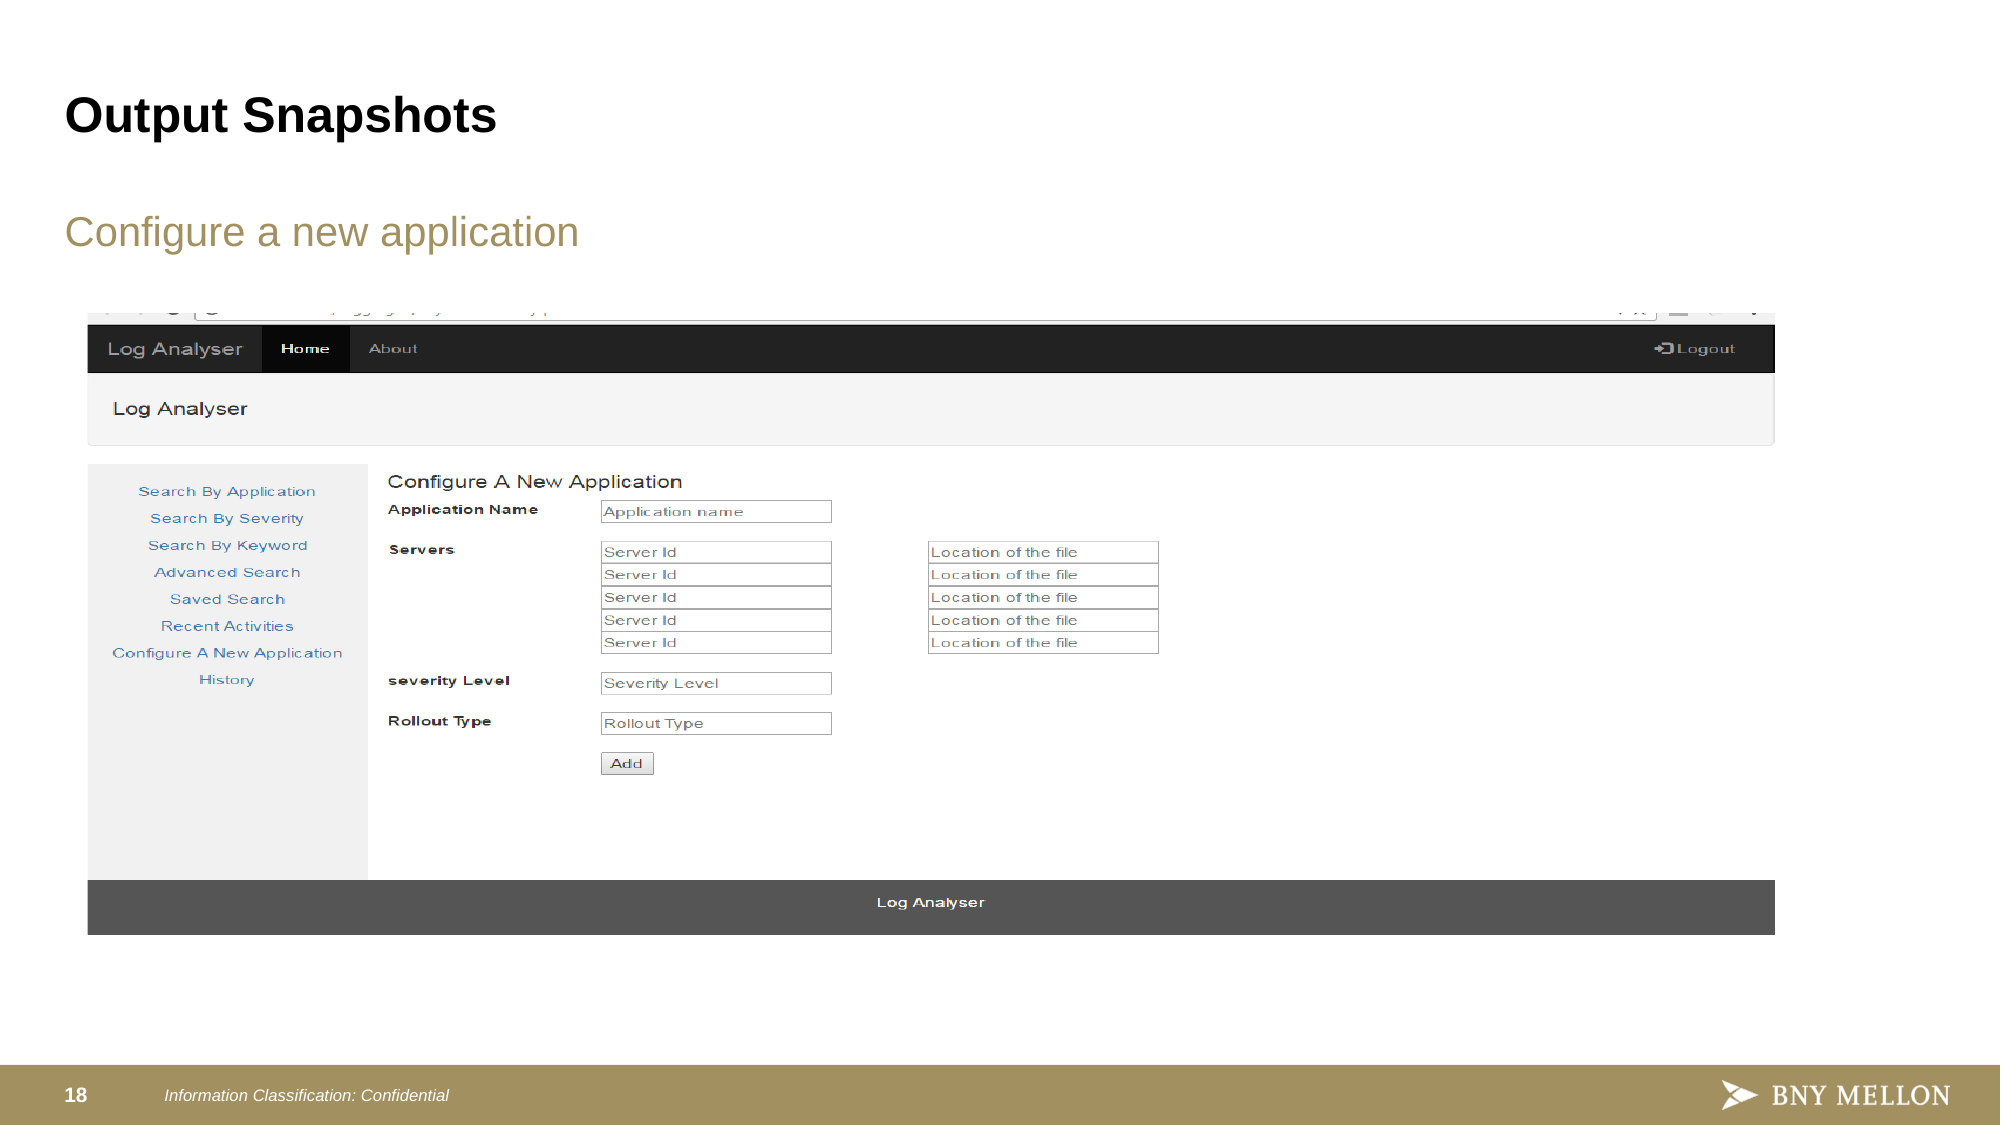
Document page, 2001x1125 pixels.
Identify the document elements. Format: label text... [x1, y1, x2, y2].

picture [87, 313, 1776, 981]
picture [1722, 1080, 1950, 1110]
title Output Snapshots [49, 75, 1950, 151]
list Configure a new application [49, 196, 1950, 263]
